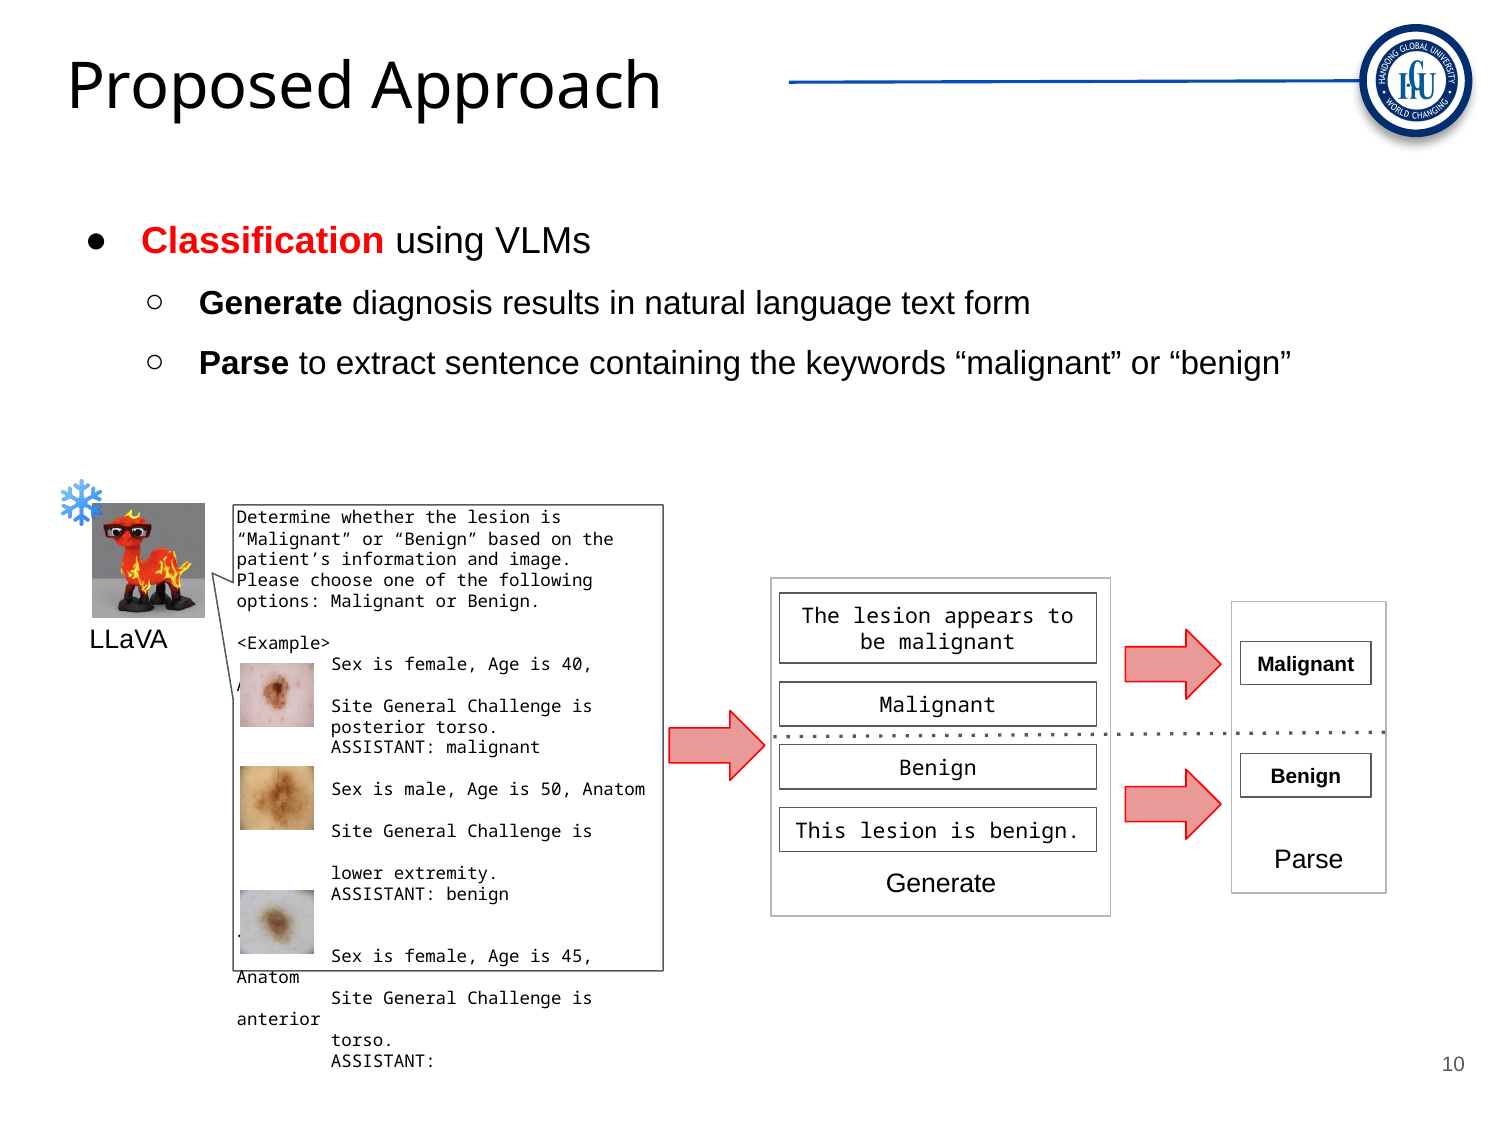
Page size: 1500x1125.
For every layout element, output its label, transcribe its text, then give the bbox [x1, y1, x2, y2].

text_box Generate [771, 743, 1111, 917]
text_box [1125, 769, 1222, 840]
text_box [212, 573, 222, 605]
text_box LLaVA [70, 605, 222, 669]
list Classification using VLMs Generate diagnosis results in natural language text form Parse to extract sentence containing the keywords “malignant” or “benign” [51, 179, 1461, 541]
text_box Malignant [779, 681, 1097, 726]
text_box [773, 732, 1386, 737]
text_box [1125, 629, 1222, 700]
text_box Parse [1231, 601, 1387, 732]
text_box The lesion appears to be malignant [779, 592, 1097, 663]
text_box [227, 497, 664, 979]
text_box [1362, 27, 1469, 134]
text_box Benign [779, 744, 1097, 789]
picture [56, 478, 205, 618]
text_box Proposed Approach [51, 38, 789, 126]
slide_number 10 [1389, 1019, 1480, 1106]
text_box Benign [1240, 753, 1372, 797]
text_box Parse [1231, 742, 1387, 893]
text_box Generate [771, 577, 1111, 731]
text_box This lesion is benign. [779, 807, 1097, 852]
text_box [669, 710, 765, 781]
text_box Malignant [1240, 641, 1372, 685]
